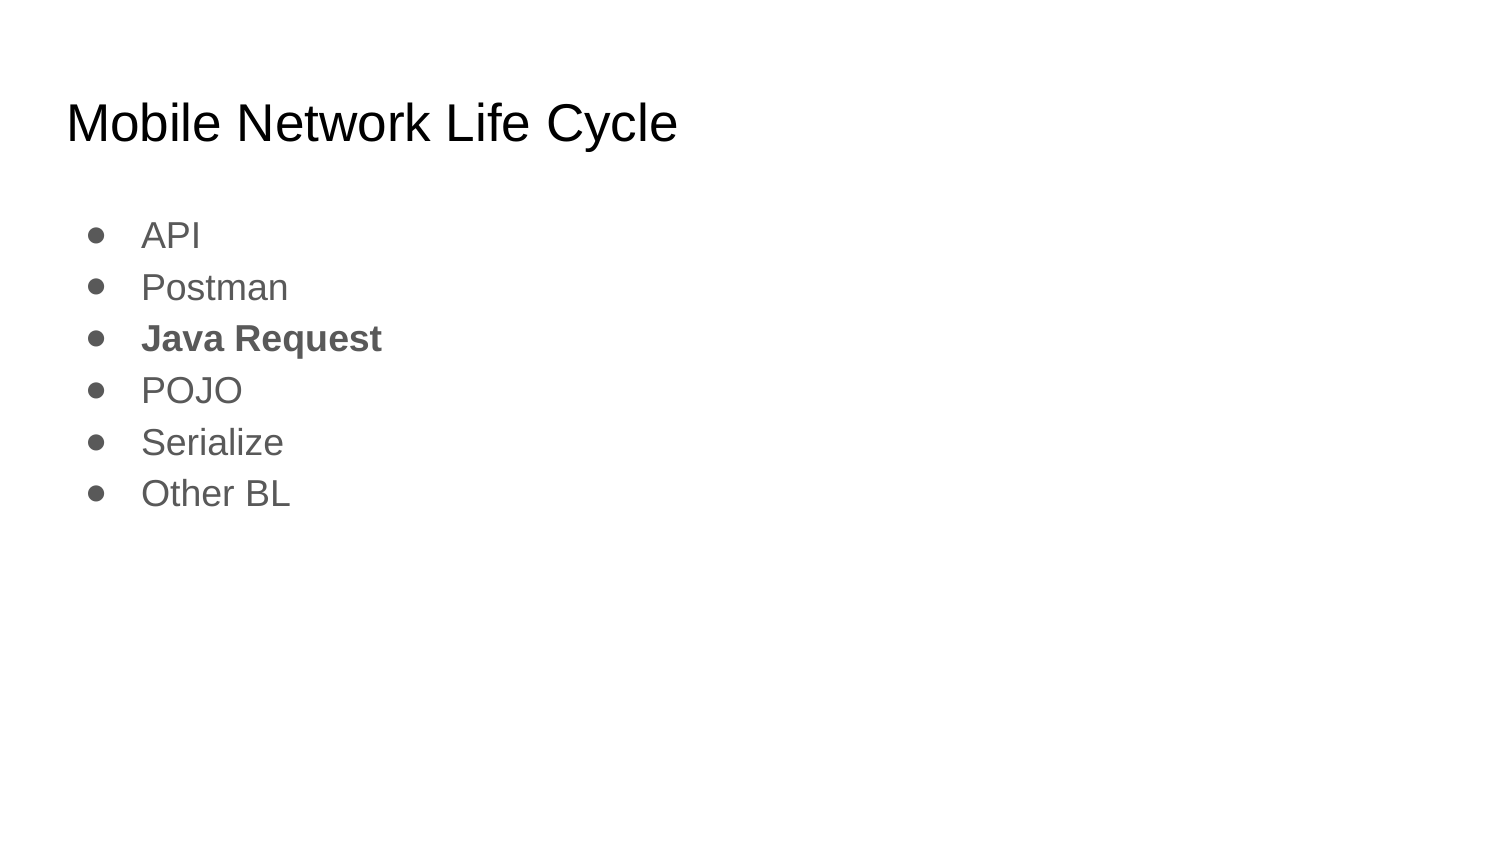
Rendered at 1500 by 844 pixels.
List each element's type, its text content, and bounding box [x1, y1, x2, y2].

list API Postman Java Request POJO Serialize Other BL [51, 189, 1449, 750]
title Mobile Network Life Cycle [51, 72, 1449, 167]
